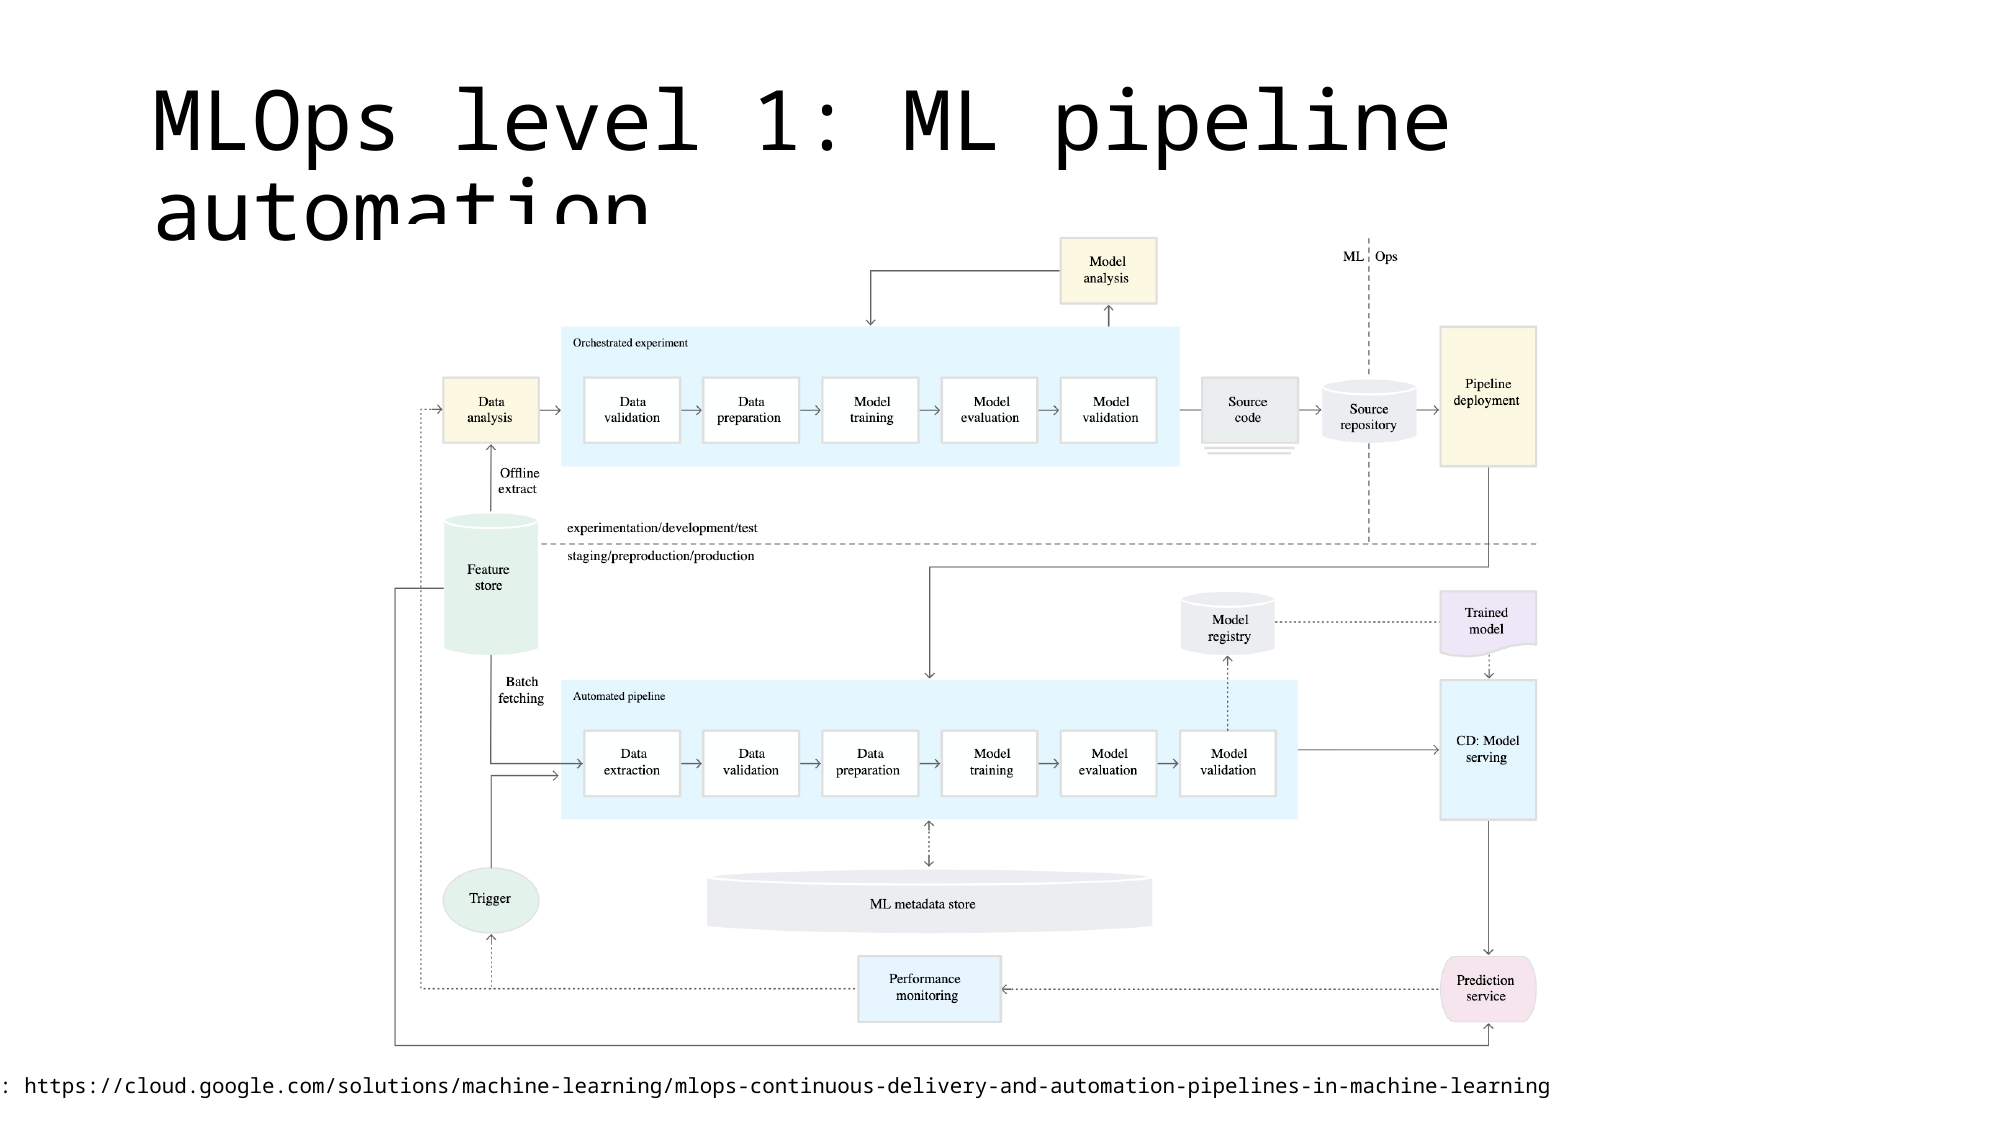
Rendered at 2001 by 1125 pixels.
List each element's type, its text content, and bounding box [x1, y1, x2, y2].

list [381, 224, 1553, 1076]
text_box Source: https://cloud.google.com/solutions/machine-learning/mlops-continuous-delivery-and-automation-pipelines-in-machine-learning [0, 1065, 1565, 1105]
title MLOps level 1: ML pipeline automation [137, 59, 1863, 278]
